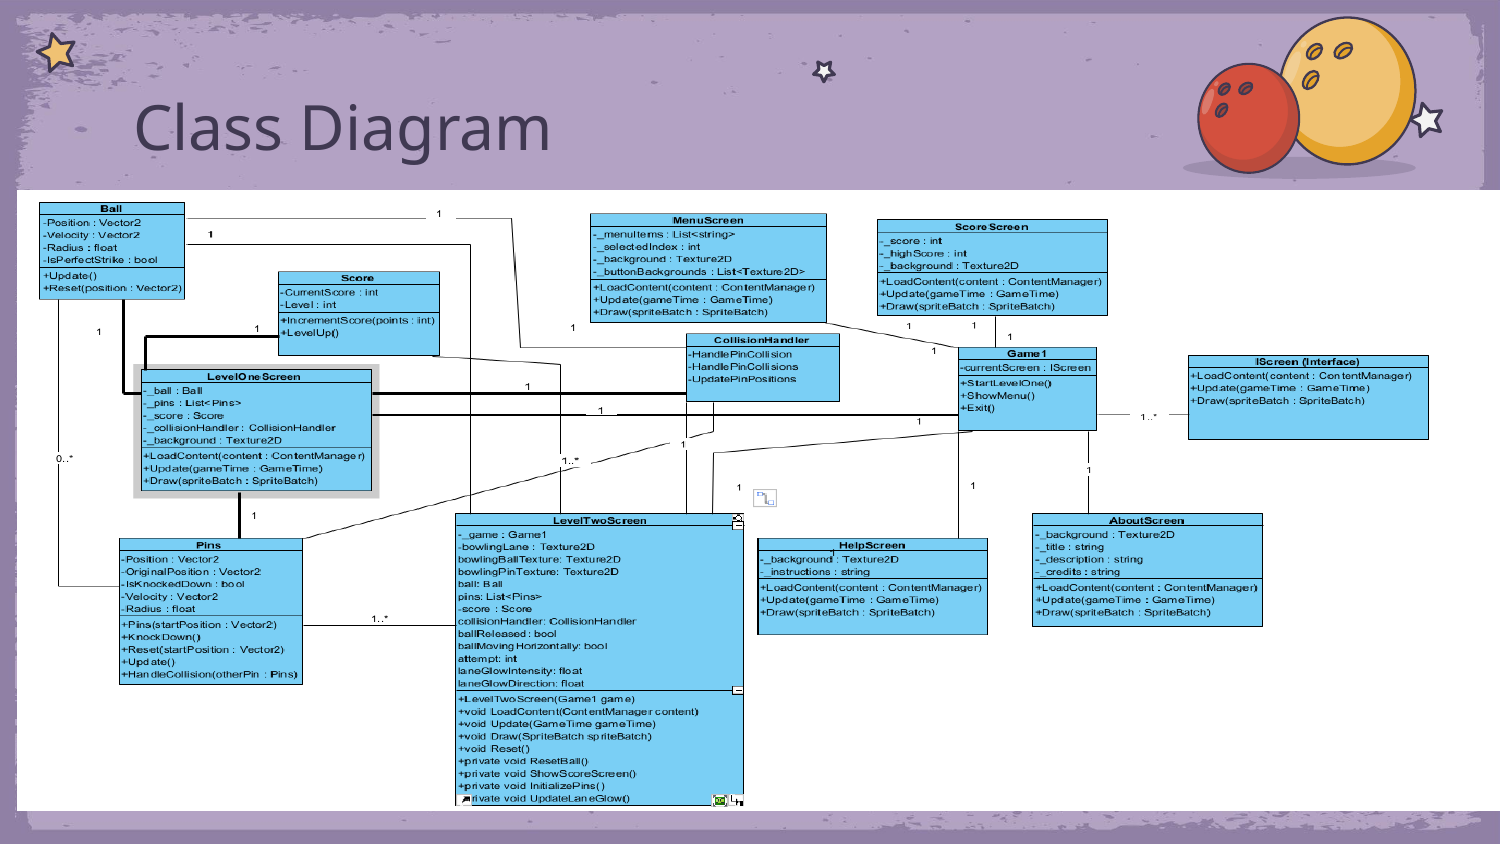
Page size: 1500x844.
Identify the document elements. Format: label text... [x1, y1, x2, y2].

picture [0, 0, 1500, 844]
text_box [1182, 16, 1416, 179]
title Class Diagram [118, 72, 1177, 167]
